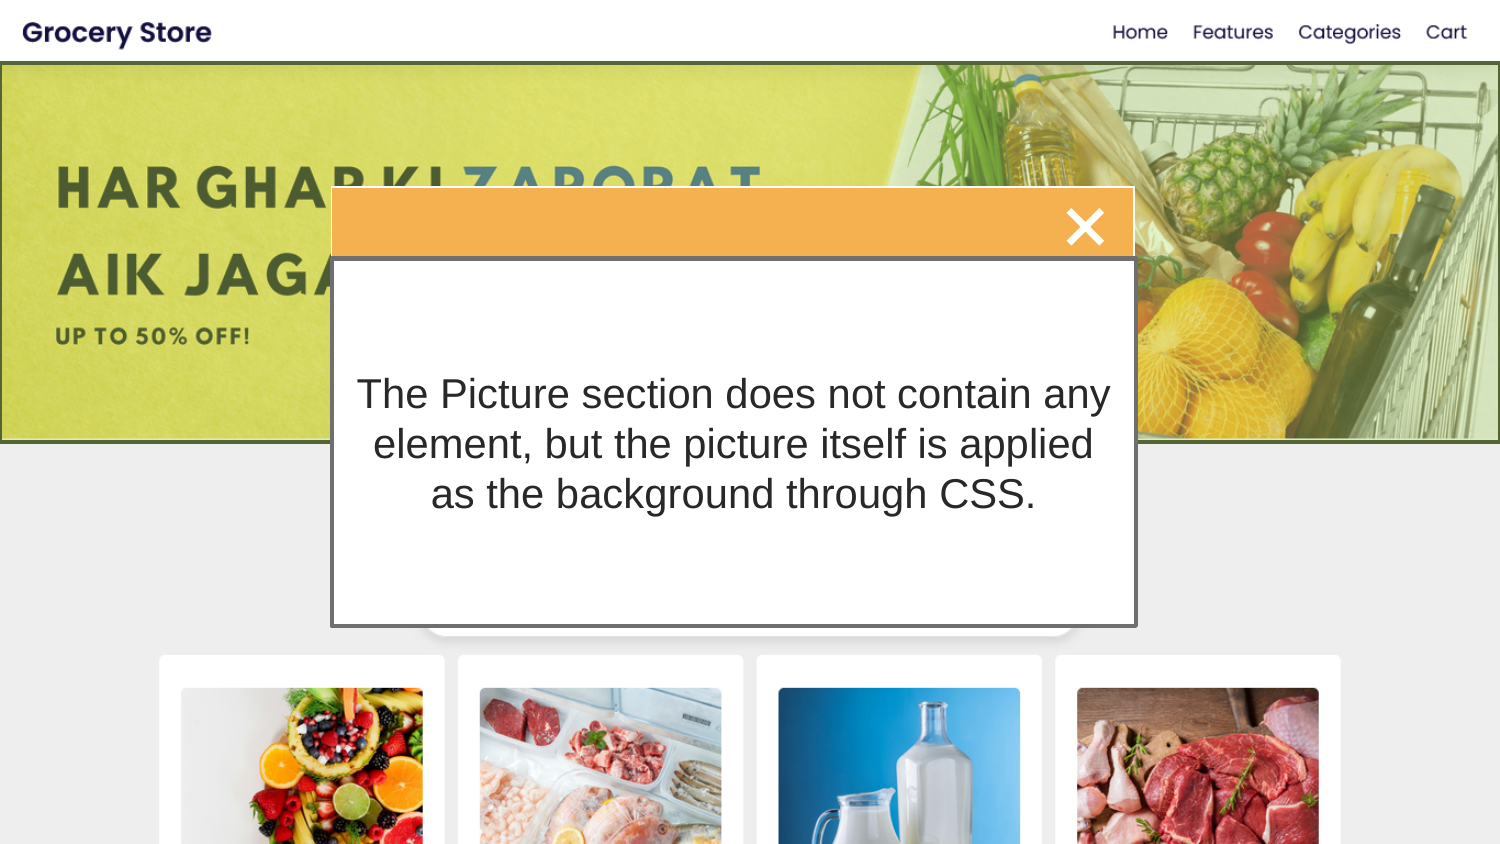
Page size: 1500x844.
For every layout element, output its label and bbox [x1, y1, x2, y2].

text_box [331, 186, 1135, 607]
picture [0, 0, 1500, 844]
